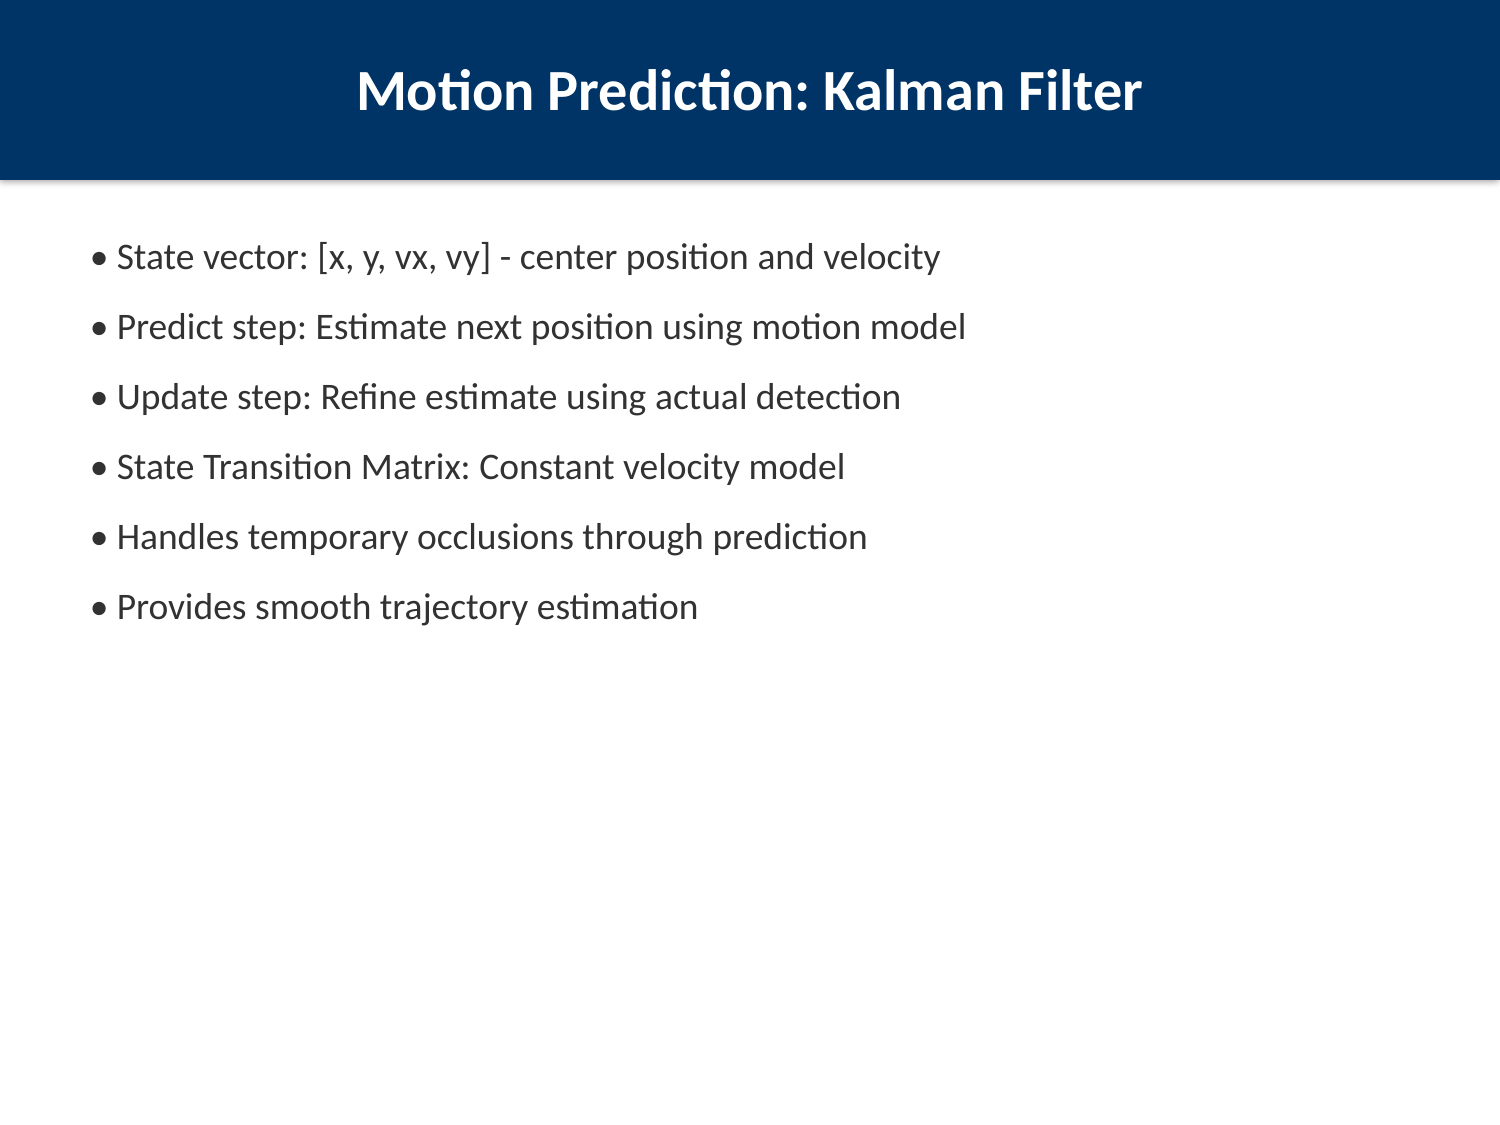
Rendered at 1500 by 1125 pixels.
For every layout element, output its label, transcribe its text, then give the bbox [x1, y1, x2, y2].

text_box [0, 0, 1500, 181]
text_box • State vector: [x, y, vx, vy] - center position and velocity • Predict step: Estimate next position using motion model • Update step: Refine estimate using actual detection • State Transition Matrix: Constant velocity model • Handles temporary occlusions through prediction • Provides smooth trajectory estimation [74, 224, 1425, 635]
text_box Motion Prediction: Kalman Filter [341, 45, 1159, 130]
